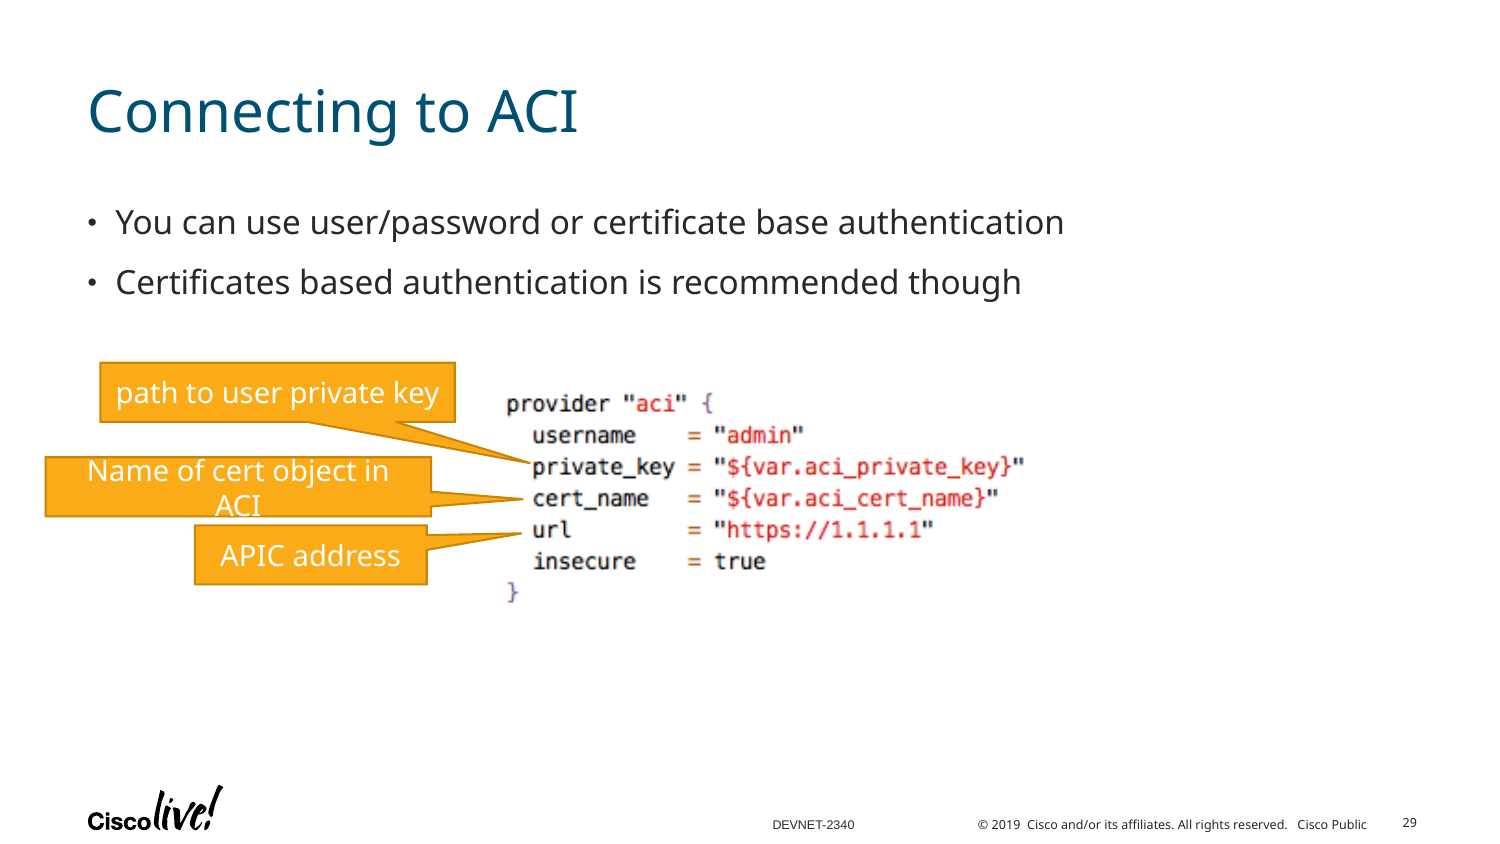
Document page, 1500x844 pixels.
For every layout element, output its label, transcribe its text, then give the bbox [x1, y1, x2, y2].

list You can use user/password or certificate base authentication Certificates based authentication is recommended though [72, 196, 1428, 753]
text_box path to user private key [100, 362, 496, 457]
text_box Name of cert object in ACI [45, 457, 496, 517]
slide_number 29 [1373, 800, 1432, 844]
picture [501, 386, 1046, 616]
title Connecting to ACI [72, 31, 1428, 152]
footer DEVNET-2340 [624, 811, 865, 838]
text_box APIC address [194, 525, 496, 585]
